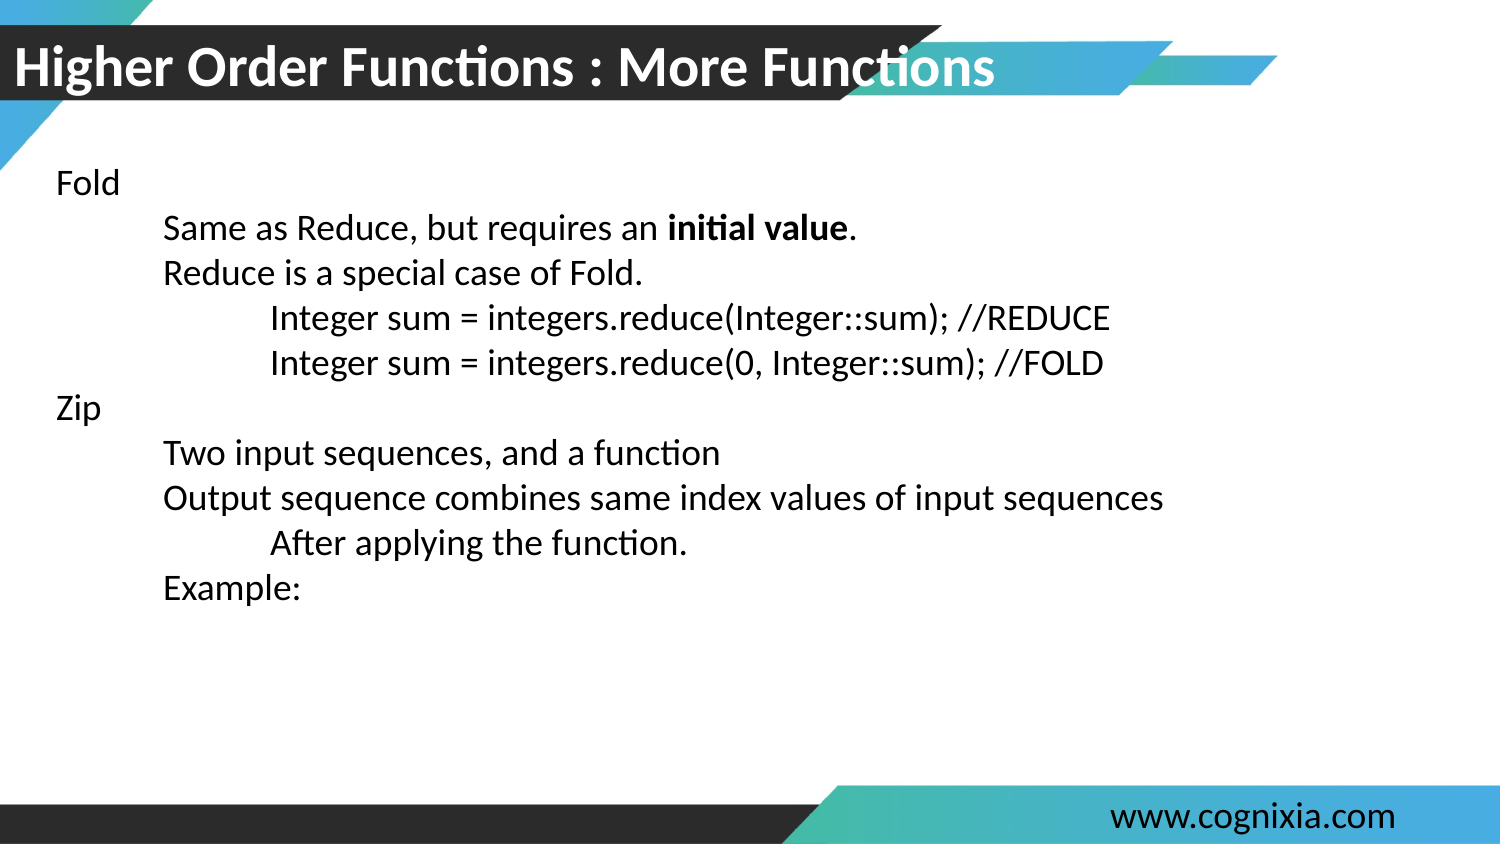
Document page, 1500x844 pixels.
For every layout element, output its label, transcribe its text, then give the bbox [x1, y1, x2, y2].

picture [0, 0, 1500, 844]
title Higher Order Functions : More Functions [0, 20, 1046, 103]
